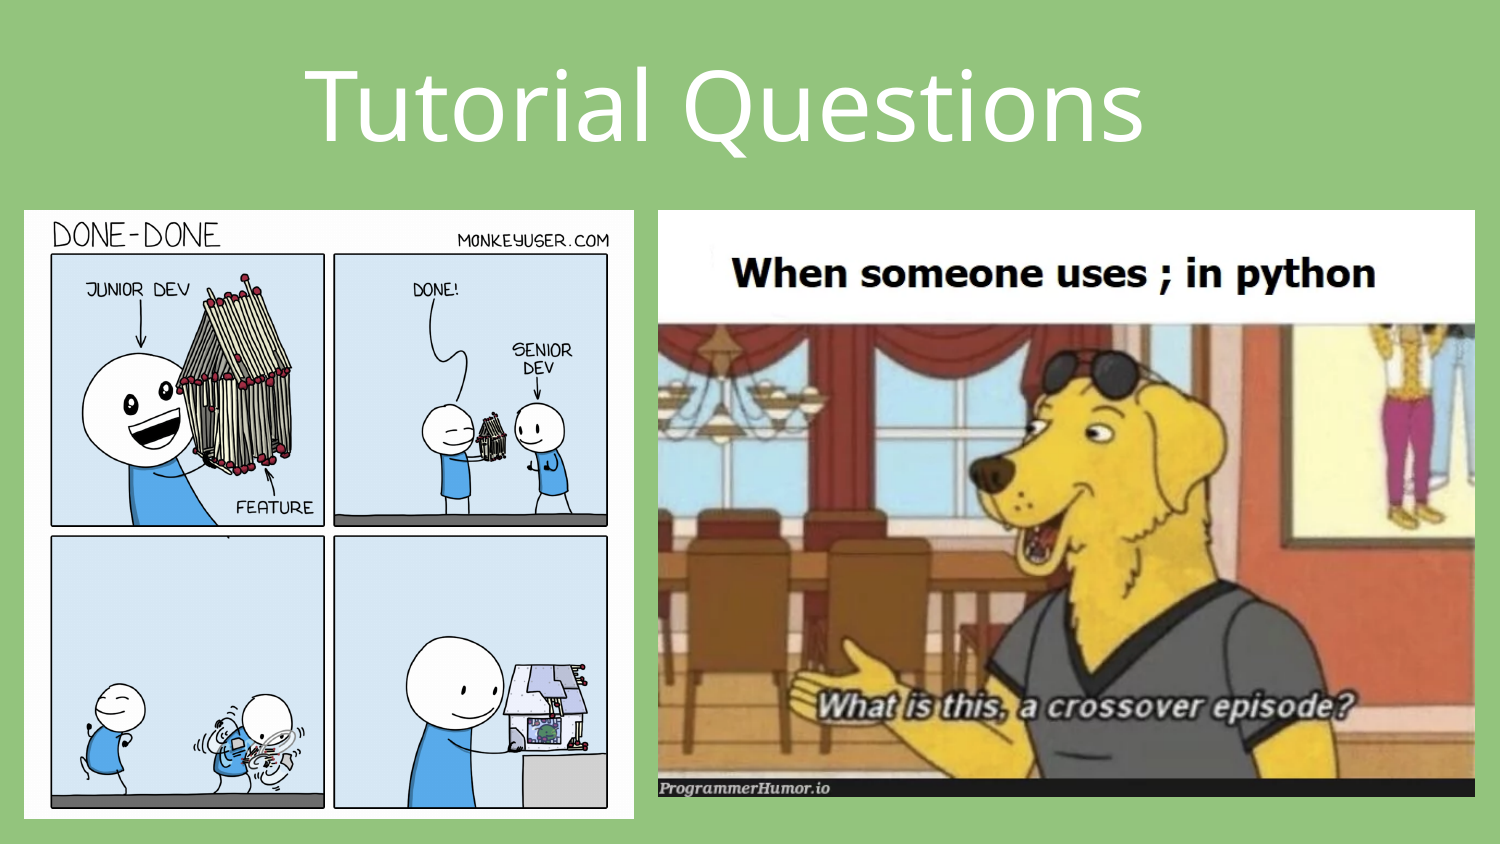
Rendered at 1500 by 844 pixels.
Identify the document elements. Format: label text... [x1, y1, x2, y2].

picture [658, 209, 1476, 797]
title Tutorial Questions [79, 18, 1373, 185]
picture [24, 209, 634, 819]
